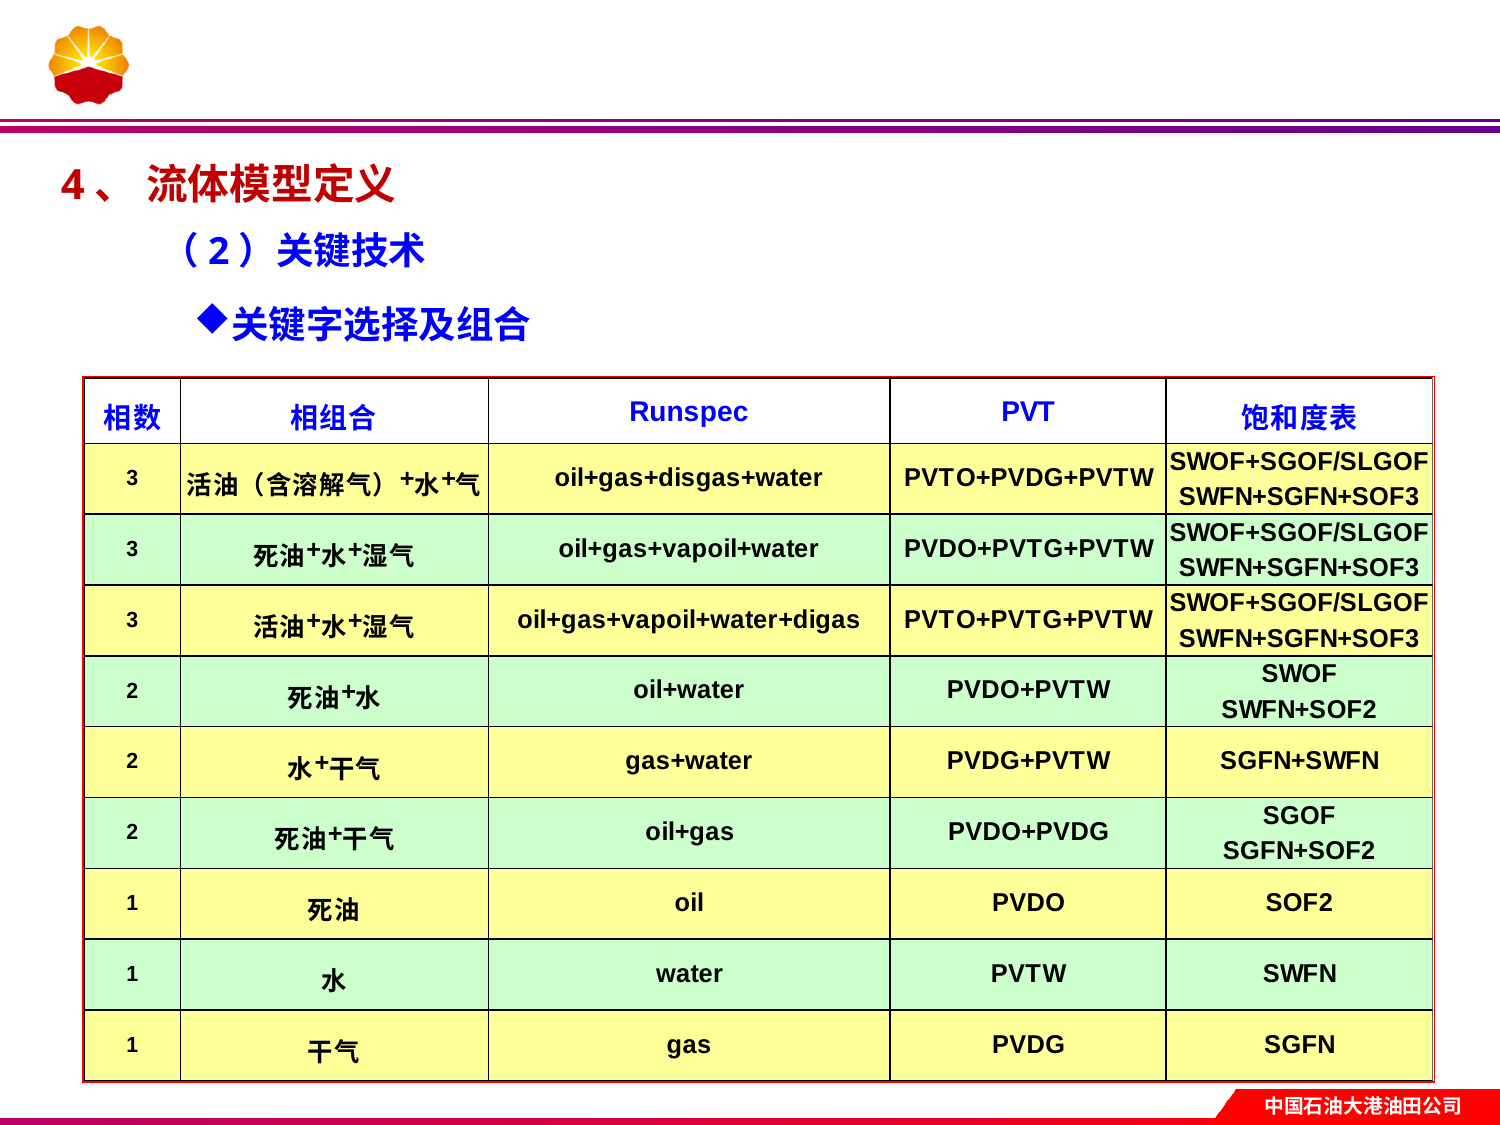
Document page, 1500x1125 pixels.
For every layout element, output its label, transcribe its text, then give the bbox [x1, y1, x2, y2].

text_box 关键字选择及组合 [179, 293, 547, 354]
text_box 4、 流体模型定义 [45, 144, 684, 228]
picture [1206, 1088, 1500, 1125]
text_box （2）关键技术 [146, 210, 570, 294]
picture [39, 25, 134, 114]
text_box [83, 377, 1434, 1082]
